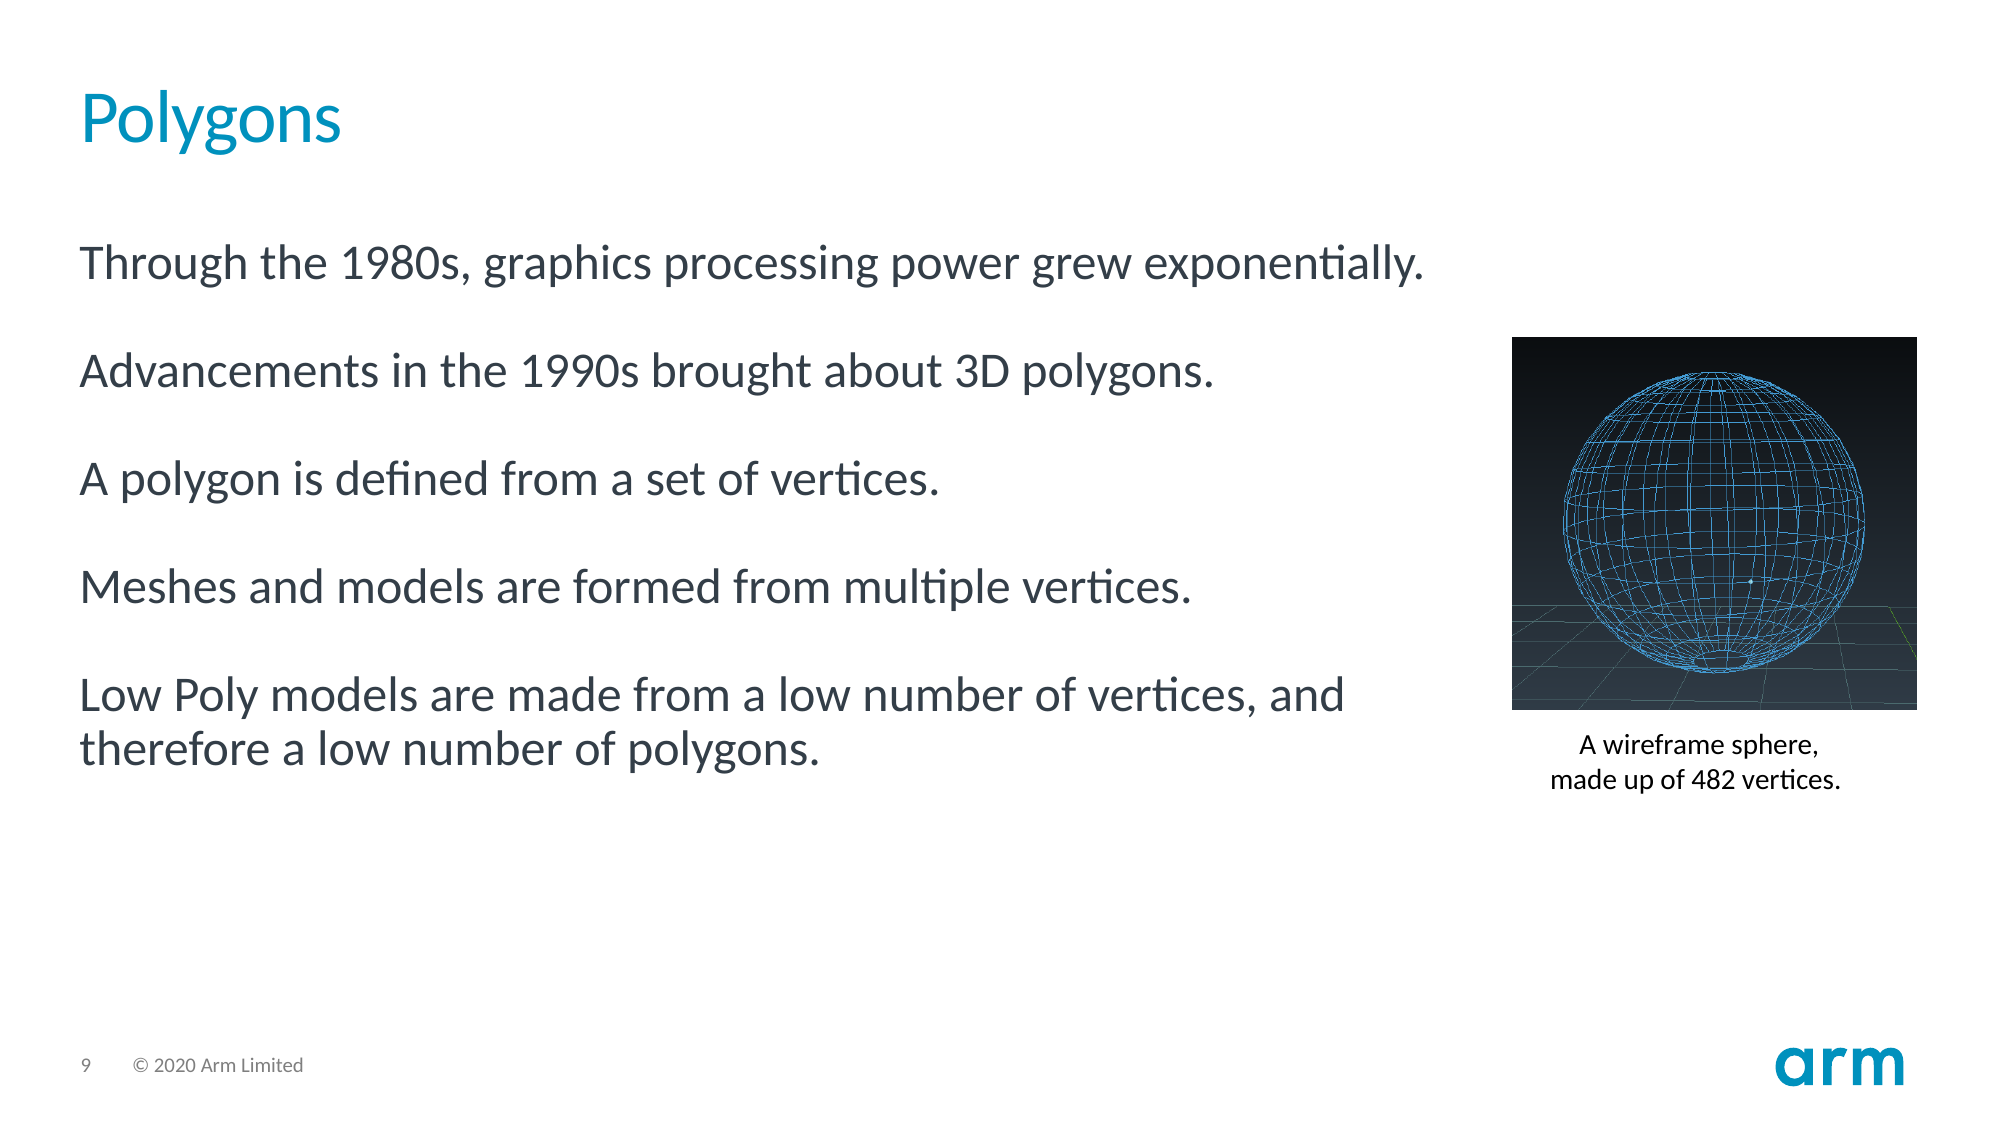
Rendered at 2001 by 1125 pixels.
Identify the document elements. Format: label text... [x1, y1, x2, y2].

picture [1512, 337, 1917, 710]
list Through the 1980s, graphics processing power grew exponentially. Advancements in the 1990s brought about 3D polygons. A polygon is defined from a set of vertices. Meshes and models are formed from multiple vertices. Low Poly models are made from a low number of vertices, and therefore a low number of polygons. [79, 236, 1463, 1004]
title Polygons [80, 48, 1915, 158]
text_box A wireframe sphere, made up of 482 vertices. [1549, 724, 1849, 800]
